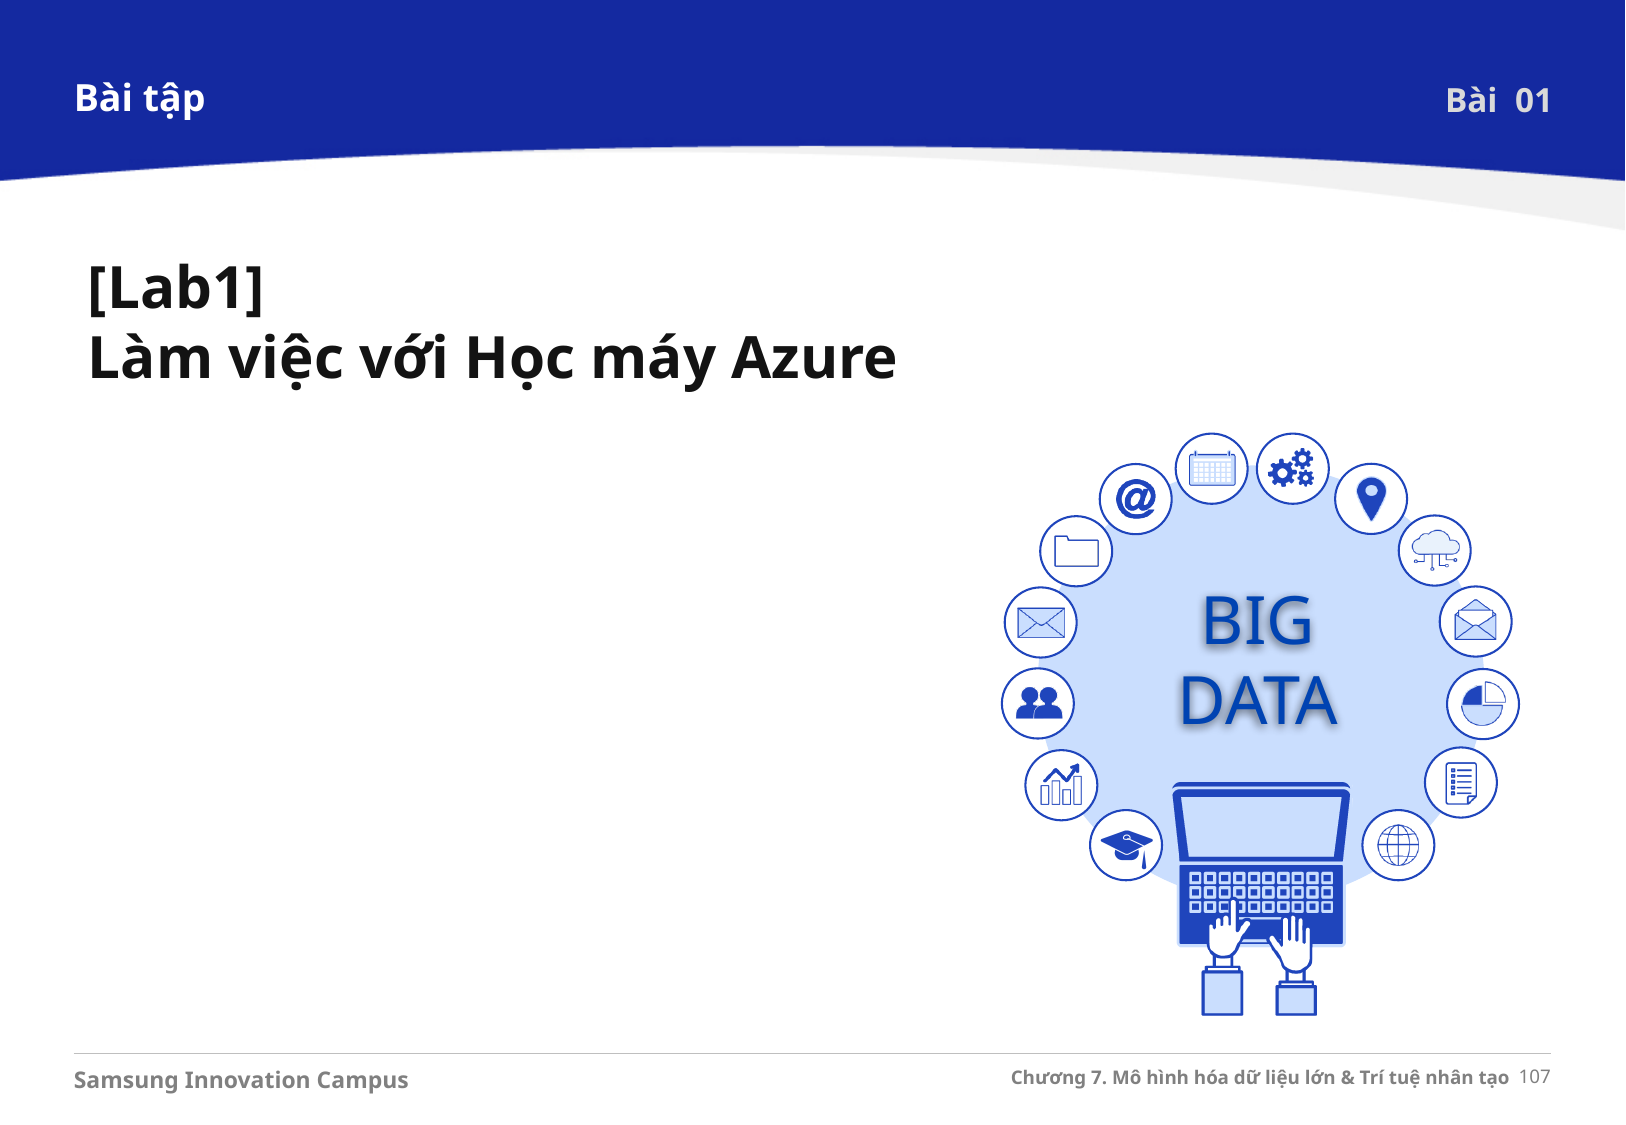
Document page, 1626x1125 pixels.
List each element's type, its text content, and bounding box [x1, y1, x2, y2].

list [Lab1] Làm việc với Học máy Azure [87, 249, 1531, 331]
list Bài tập [73, 73, 1396, 119]
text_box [1001, 433, 1519, 1016]
picture [0, 0, 1625, 1125]
list Bài 01 [1423, 79, 1554, 120]
